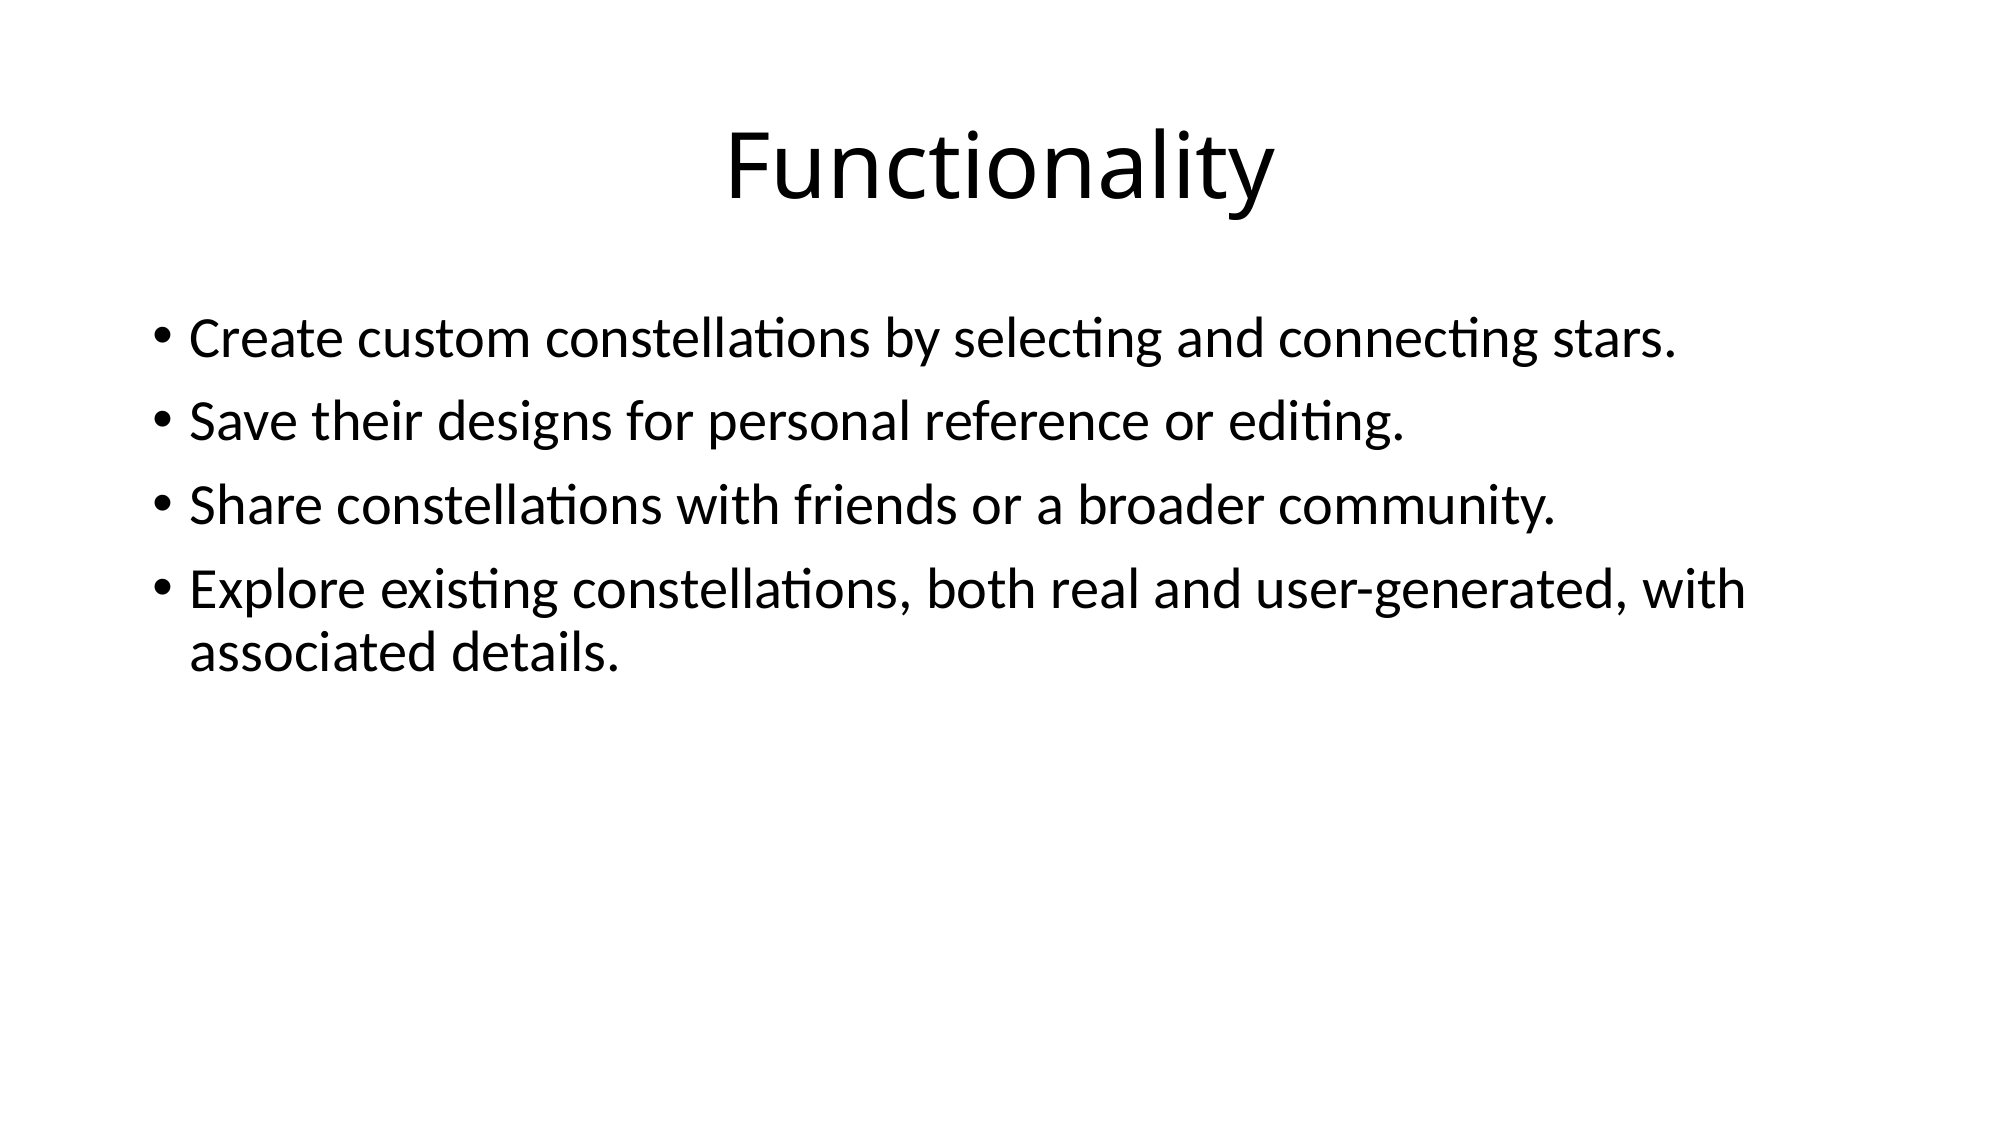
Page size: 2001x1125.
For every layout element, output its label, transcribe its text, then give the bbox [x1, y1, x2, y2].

title Functionality [137, 59, 1863, 278]
list Create custom constellations by selecting and connecting stars. Save their designs for personal reference or editing. Share constellations with friends or a broader community. Explore existing constellations, both real and user-generated, with associated details. [137, 299, 1863, 1014]
